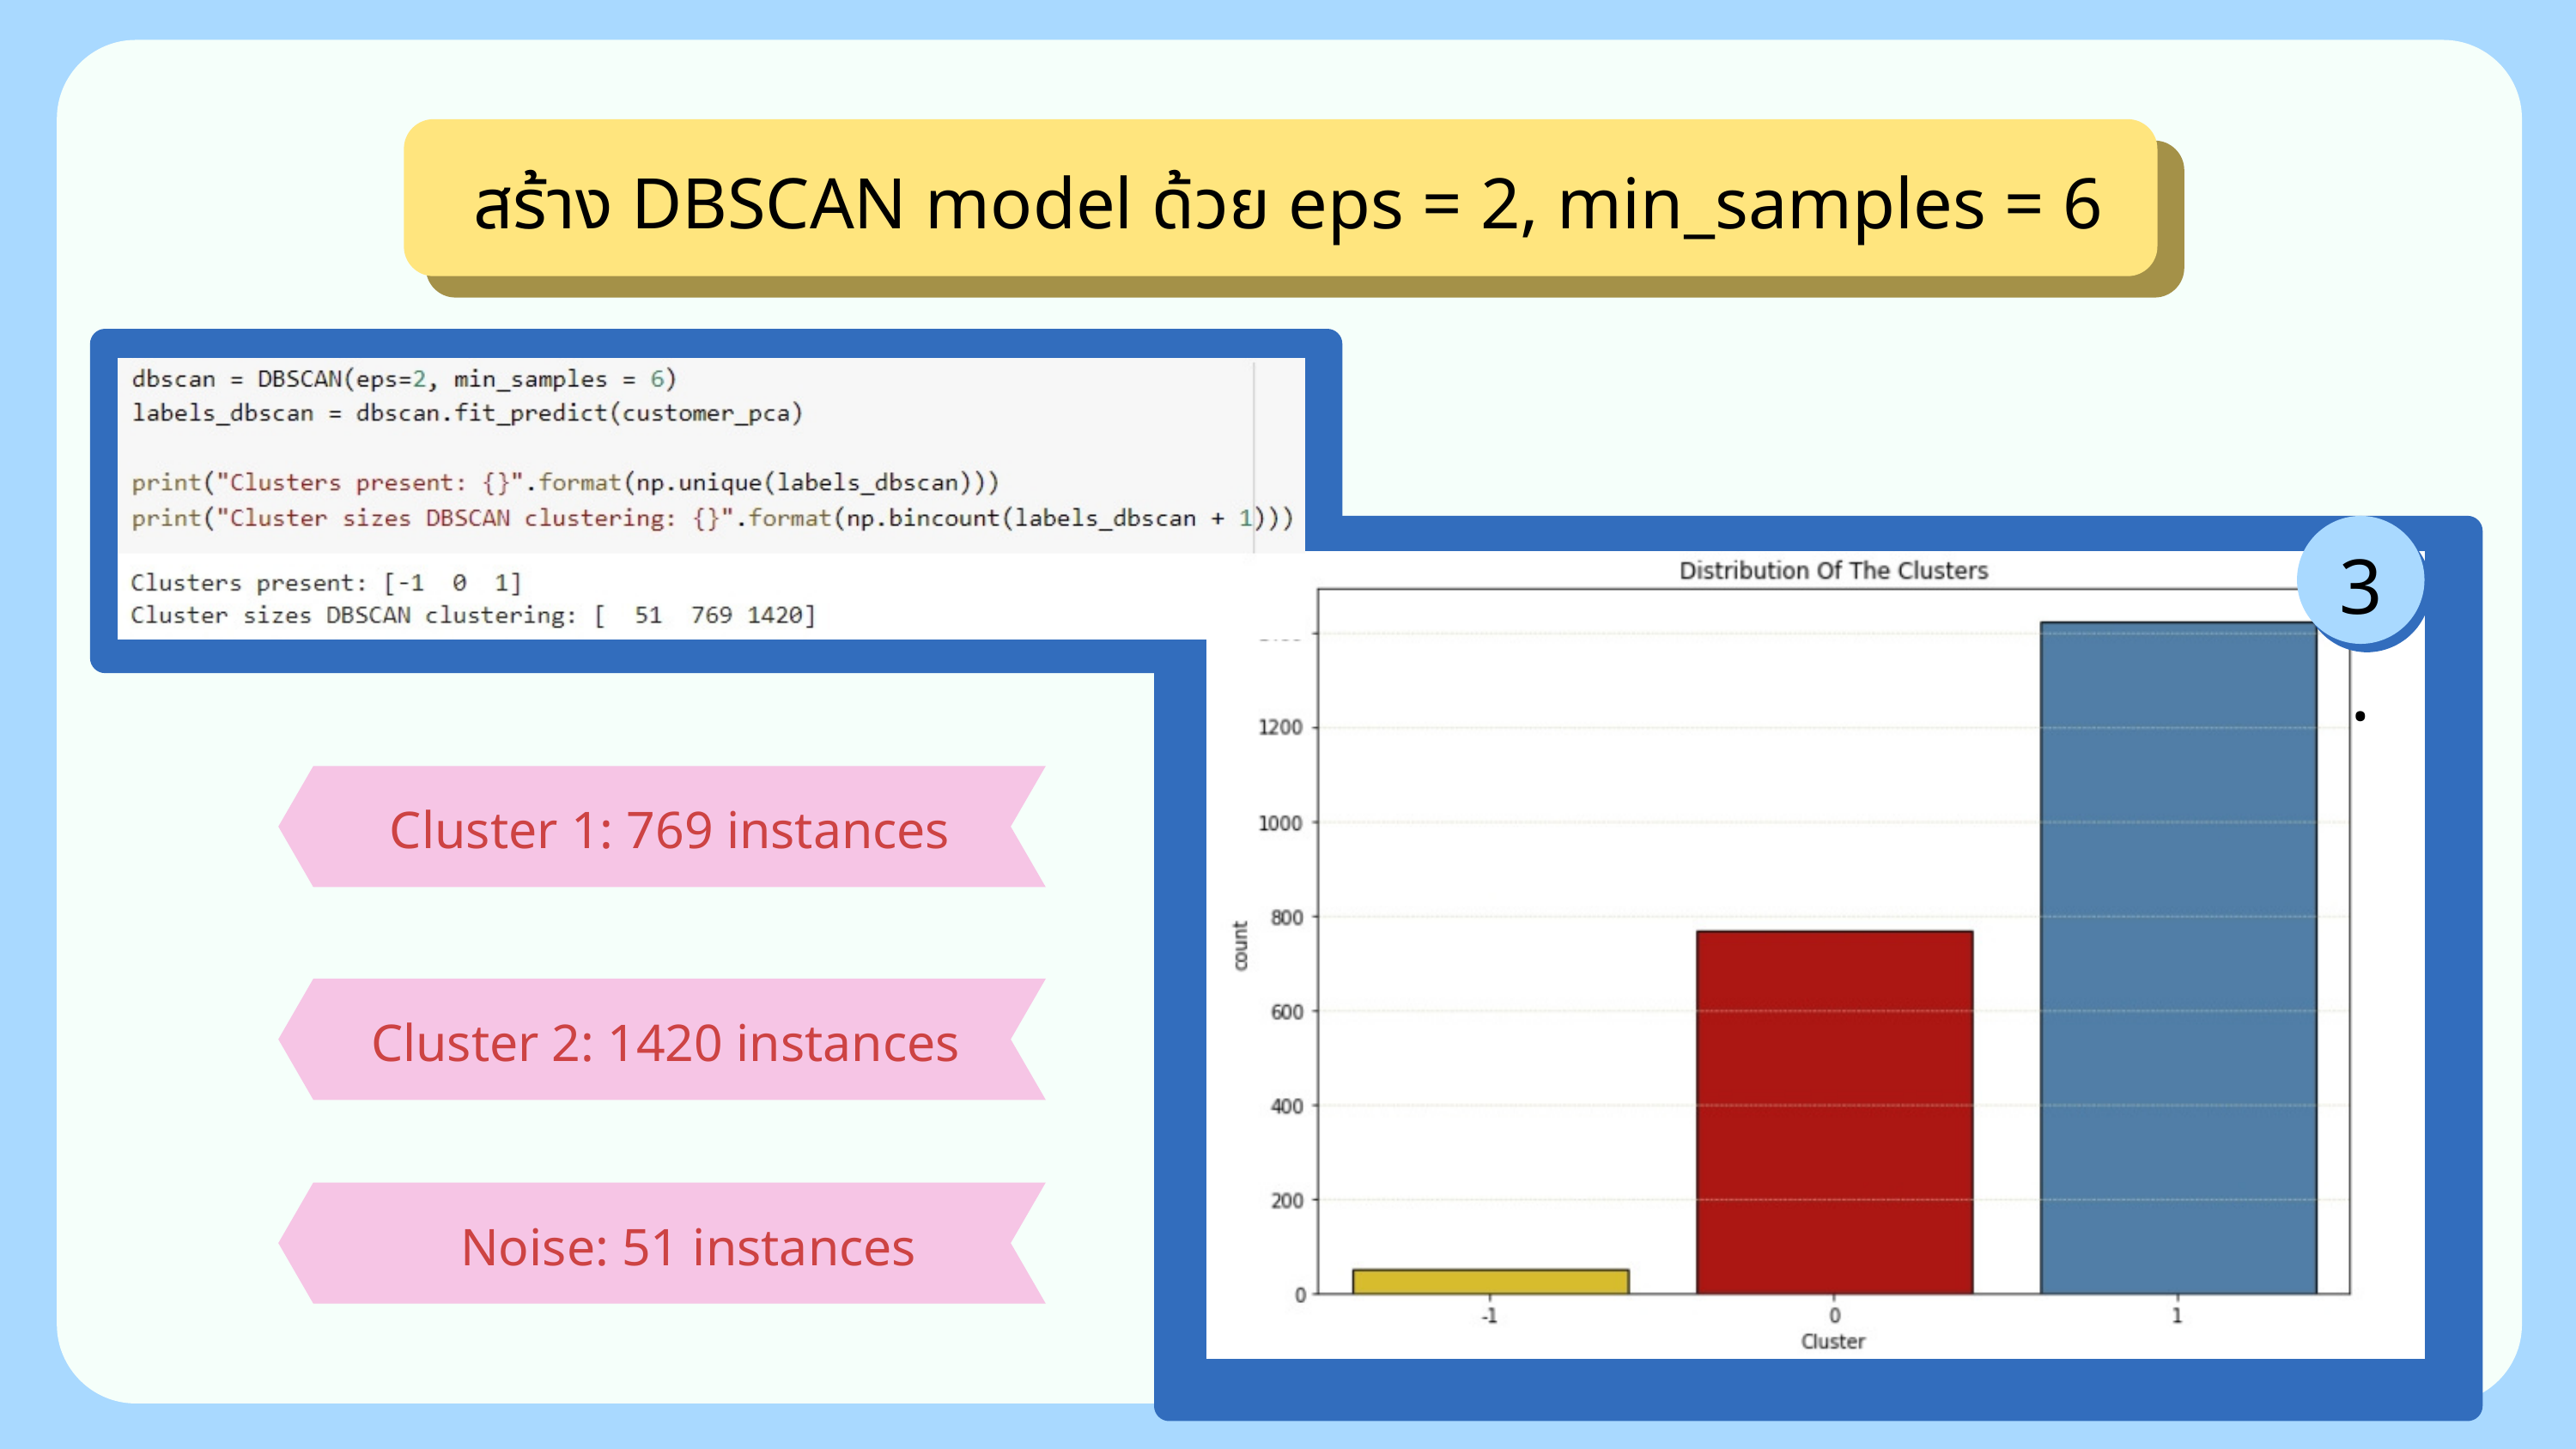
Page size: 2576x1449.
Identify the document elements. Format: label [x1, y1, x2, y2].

picture [118, 357, 2426, 1359]
text_box [2302, 524, 2432, 653]
text_box [404, 118, 2158, 276]
text_box [277, 1182, 1047, 1304]
text_box [277, 766, 1047, 888]
text_box [277, 978, 1047, 1100]
text_box [425, 140, 2185, 298]
text_box [1153, 515, 2483, 1422]
text_box [2296, 515, 2426, 645]
text_box [56, 39, 2523, 1404]
text_box [89, 328, 1343, 674]
